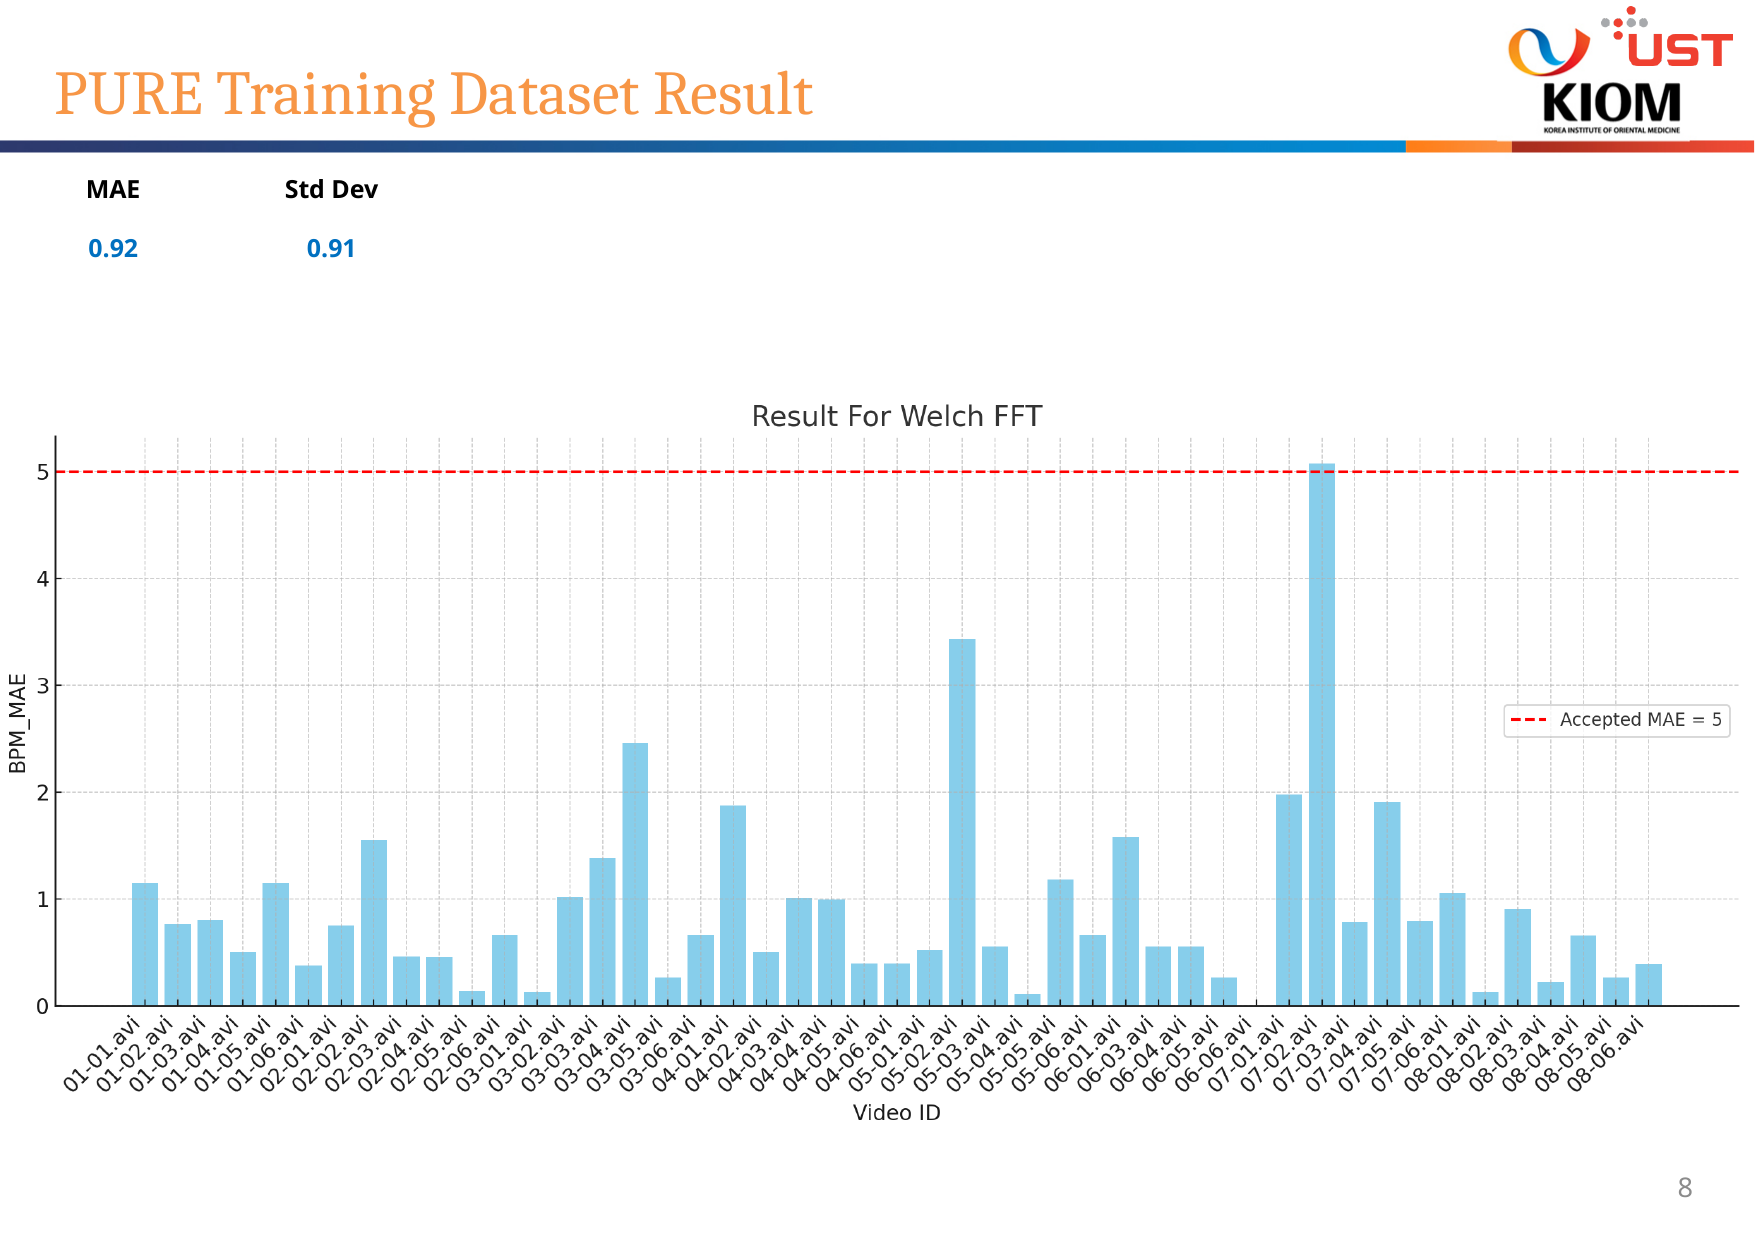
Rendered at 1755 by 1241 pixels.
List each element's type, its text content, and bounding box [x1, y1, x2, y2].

table_cell 0.92 [1, 219, 225, 278]
table_cell 0.91 [225, 219, 438, 278]
table_header MAE [1, 160, 225, 219]
text_box 7 [1300, 1155, 1710, 1222]
picture [0, 0, 1755, 1241]
text_box PURE Training Dataset Result [26, 6, 1393, 134]
table_header Std Dev [225, 160, 438, 219]
